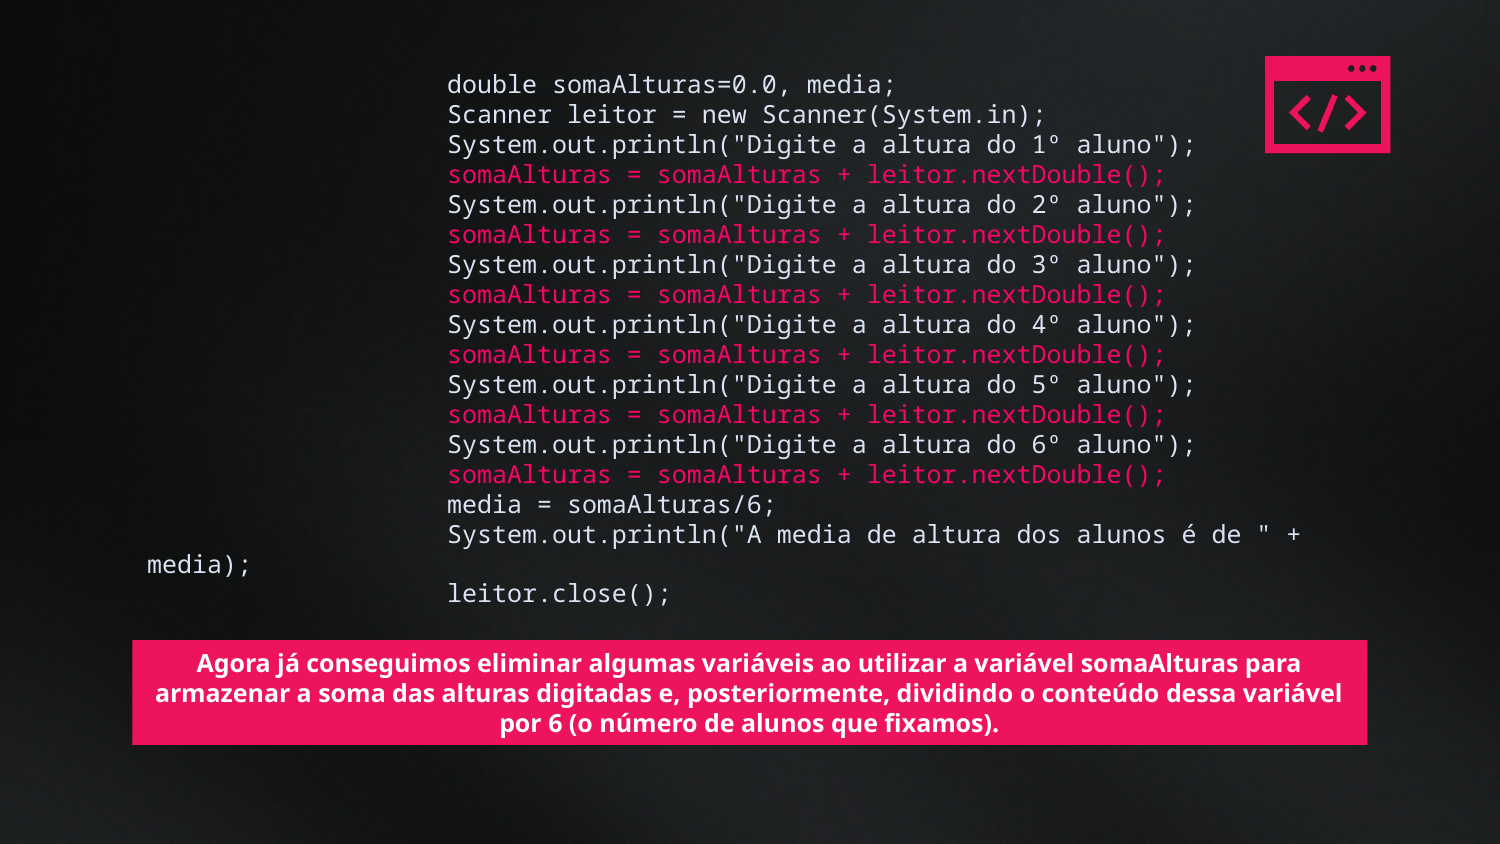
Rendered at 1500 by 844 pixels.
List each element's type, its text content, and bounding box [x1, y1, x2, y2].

picture [0, 0, 1500, 844]
text_box double somaAlturas=0.0, media; Scanner leitor = new Scanner(System.in); System.out.println("Digite a altura do 1º aluno"); somaAlturas = somaAlturas + leitor.nextDouble(); System.out.println("Digite a altura do 2º aluno"); somaAlturas = somaAlturas + leitor.nextDouble(); System.out.println("Digite a altura do 3º aluno"); somaAlturas = somaAlturas + leitor.nextDouble(); System.out.println("Digite a altura do 4º aluno"); somaAlturas = somaAlturas + leitor.nextDouble(); System.out.println("Digite a altura do 5º aluno"); somaAlturas = somaAlturas + leitor.nextDouble(); System.out.println("Digite a altura do 6º aluno"); somaAlturas = somaAlturas + leitor.nextDouble(); media = somaAlturas/6; System.out.println("A media de altura dos alunos é de " + media); leitor.close(); [132, 61, 1368, 616]
text_box Agora já conseguimos eliminar algumas variáveis ao utilizar a variável somaAlturas para armazenar a soma das alturas digitadas e, posteriormente, dividindo o conteúdo dessa variável por 6 (o número de alunos que fixamos). [132, 640, 1368, 745]
